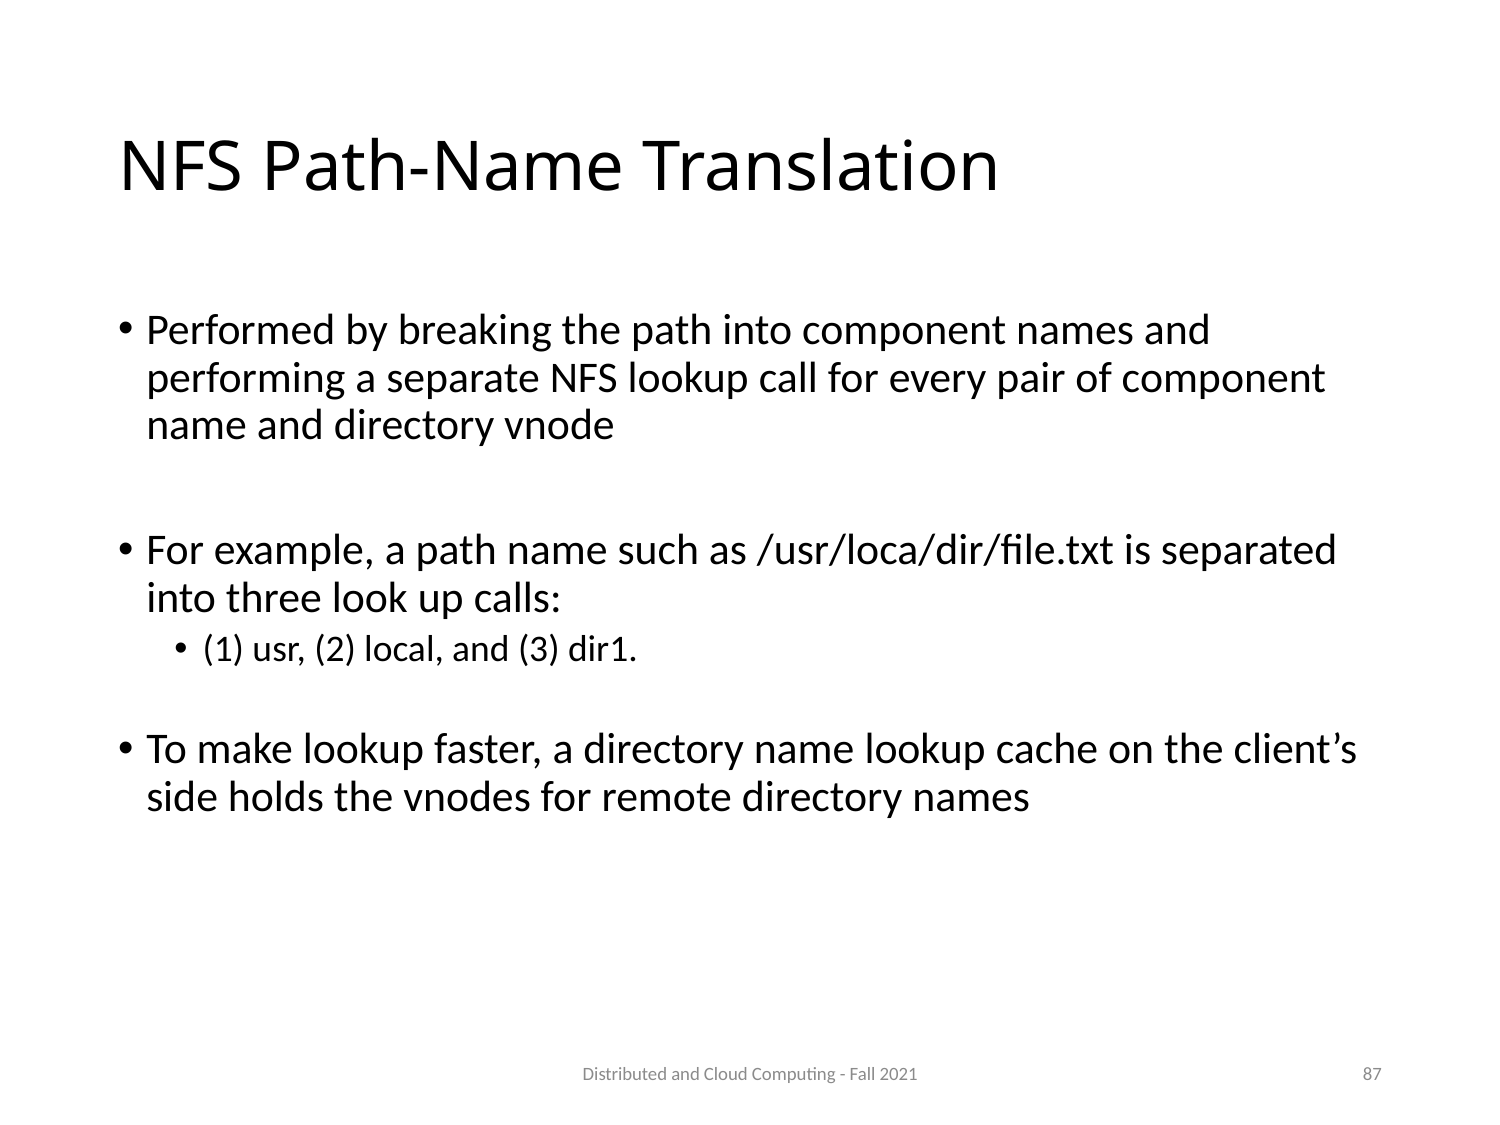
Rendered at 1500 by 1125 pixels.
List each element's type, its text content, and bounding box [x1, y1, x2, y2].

list Performed by breaking the path into component names and performing a separate NFS lookup call for every pair of component name and directory vnode For example, a path name such as /usr/loca/dir/file.txt is separated into three look up calls: (1) usr, (2) local, and (3) dir1. To make lookup faster, a directory name lookup cache on the client’s side holds the vnodes for remote directory names [103, 299, 1397, 1014]
title NFS Path-Name Translation [103, 59, 1397, 278]
footer Distributed and Cloud Computing - Fall 2021 [496, 1042, 1004, 1103]
slide_number 87 [1059, 1042, 1397, 1103]
